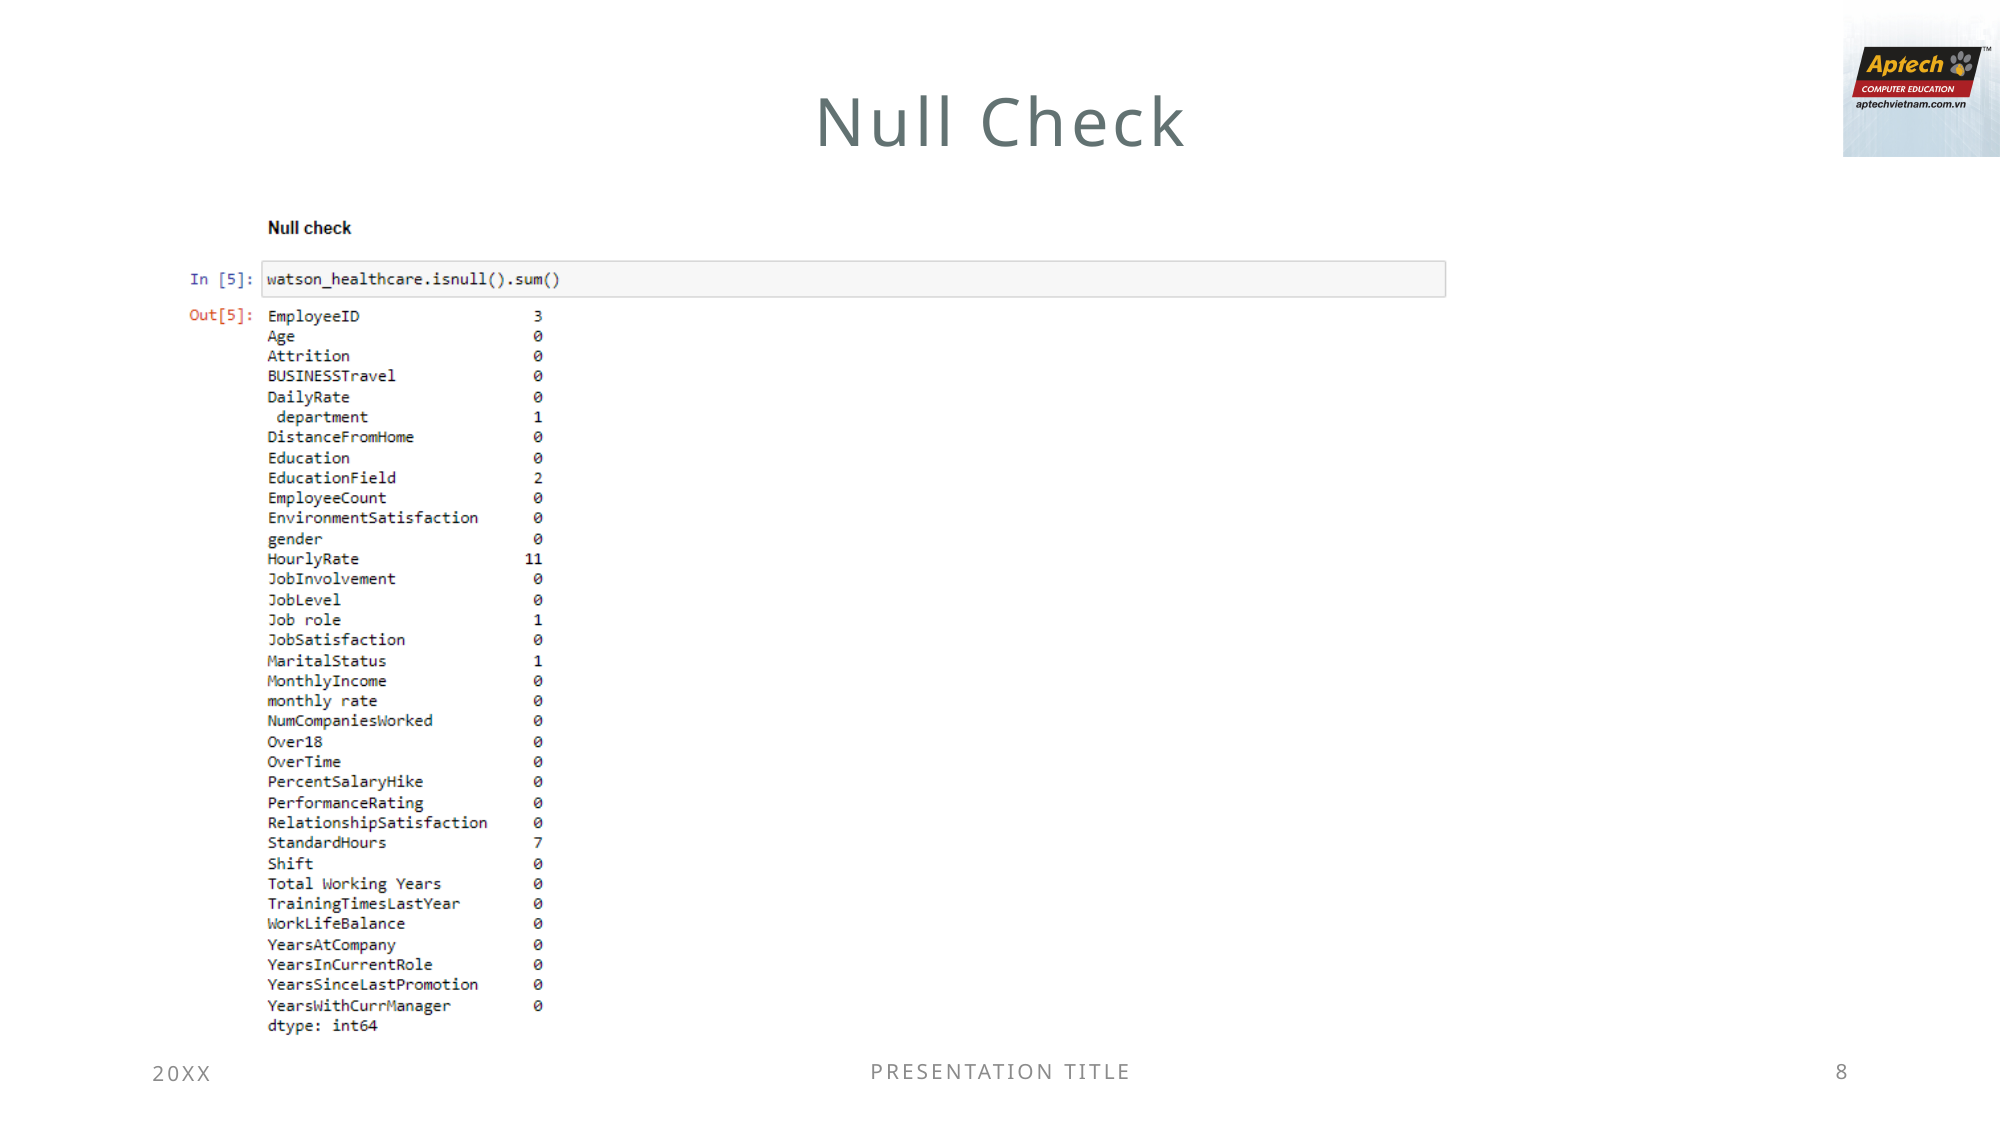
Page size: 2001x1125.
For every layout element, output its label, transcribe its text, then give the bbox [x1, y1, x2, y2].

picture [1843, 0, 2000, 157]
footer PRESENTATION TITLE [662, 1043, 1338, 1103]
slide_number 20XX [137, 1042, 588, 1103]
title Null Check [182, 81, 1818, 175]
slide_number 8 [1412, 1042, 1863, 1103]
picture [181, 201, 1457, 1043]
